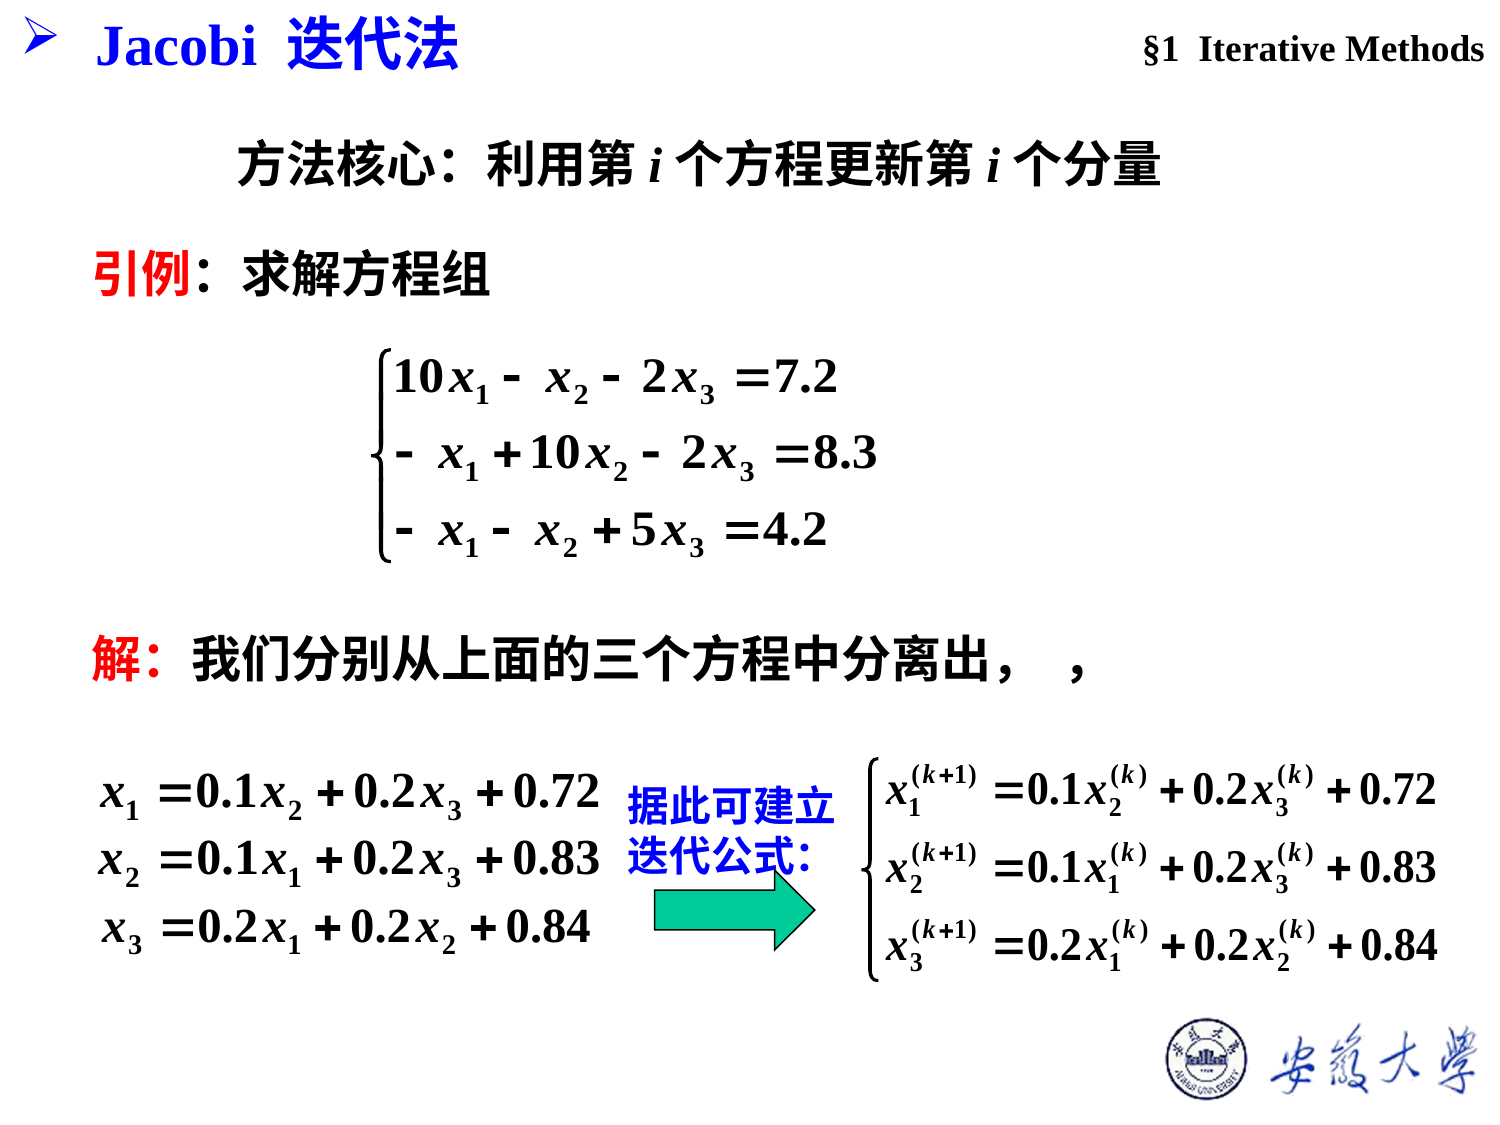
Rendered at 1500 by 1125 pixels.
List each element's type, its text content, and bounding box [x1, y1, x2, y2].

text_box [612, 772, 852, 950]
picture [1151, 985, 1500, 1125]
text_box 引例：求解方程组 [76, 234, 827, 310]
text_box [360, 340, 886, 571]
text_box §1 Iterative Methods [662, 0, 1500, 63]
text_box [86, 757, 609, 965]
text_box Jacobi 迭代法 [5, 7, 514, 85]
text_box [852, 749, 1443, 990]
